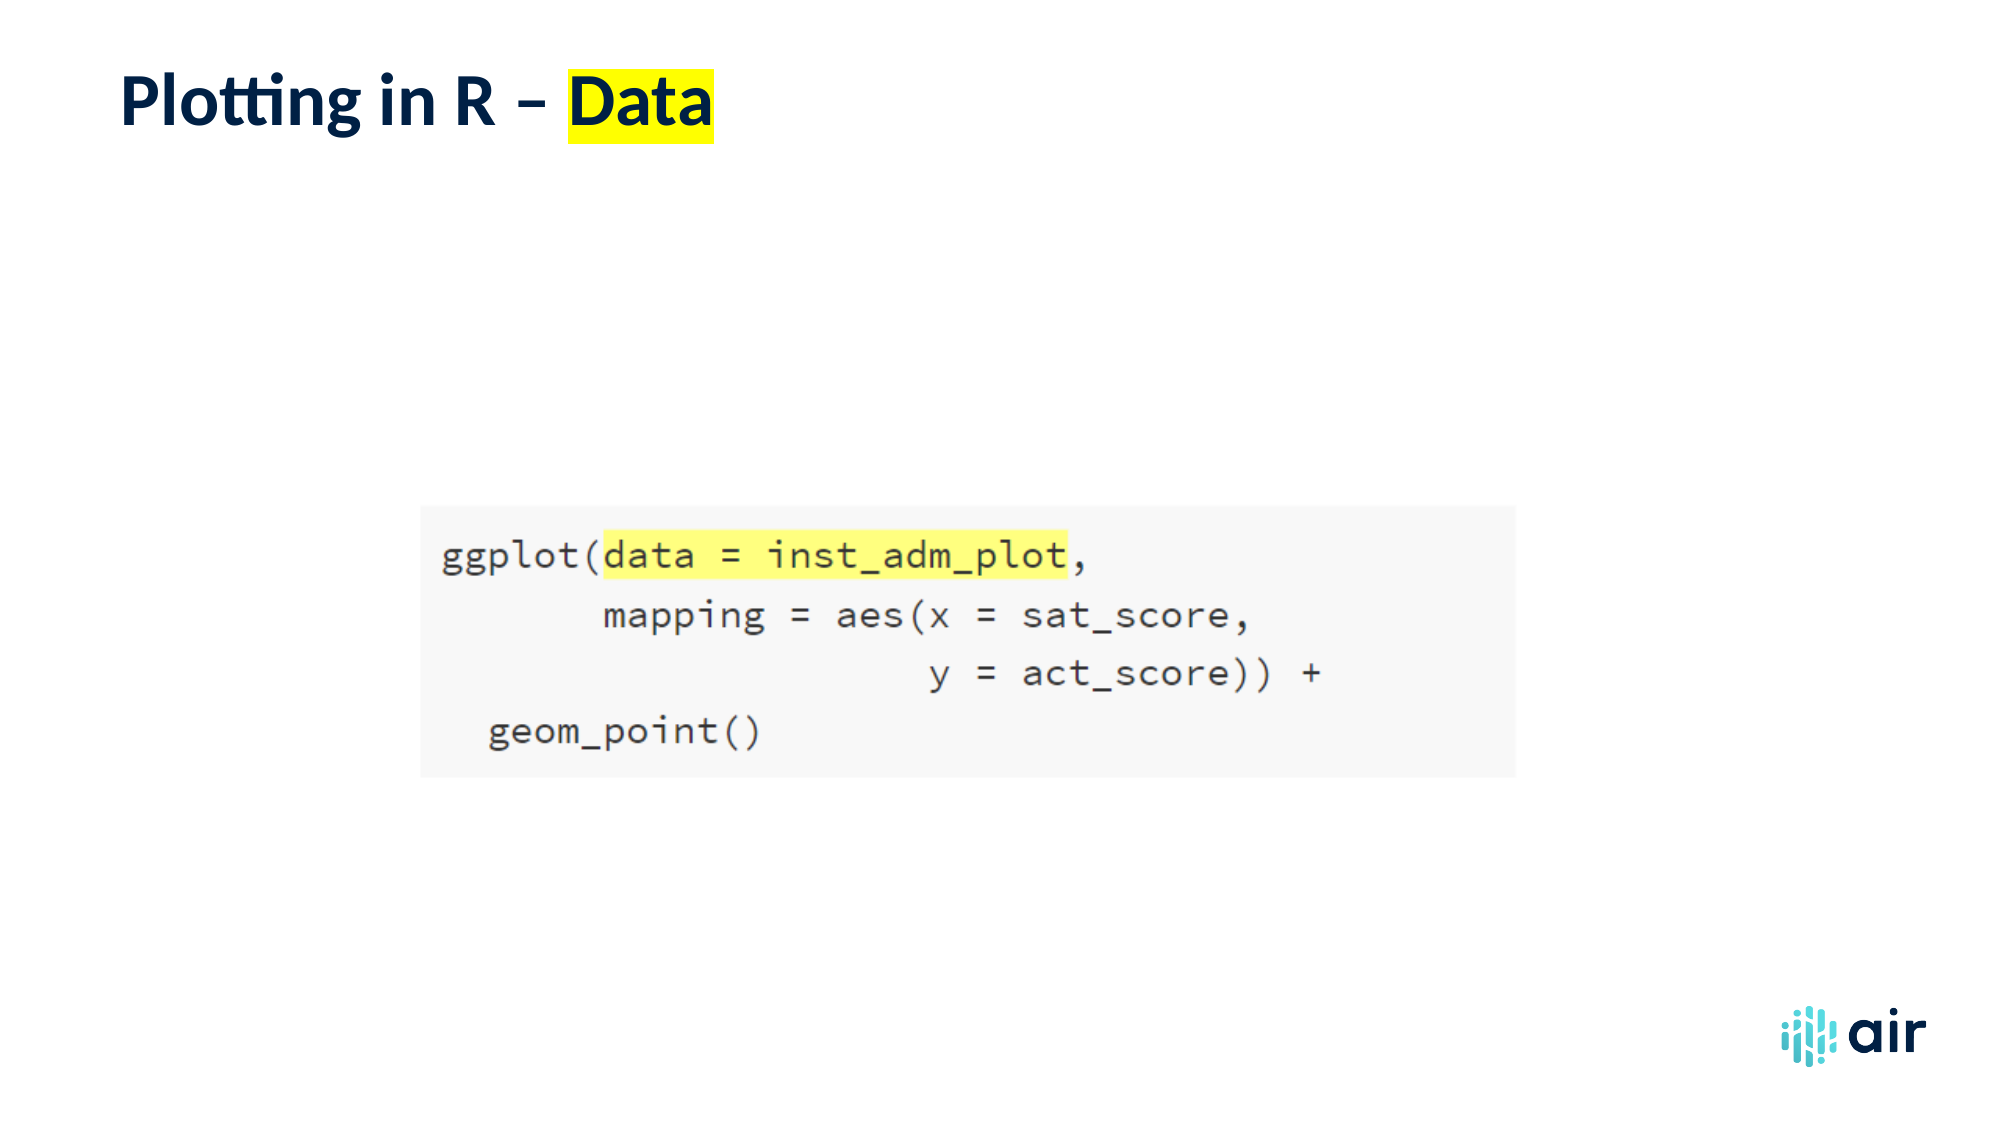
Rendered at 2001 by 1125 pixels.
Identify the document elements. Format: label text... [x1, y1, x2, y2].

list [399, 471, 1601, 842]
picture [1773, 1001, 1932, 1070]
title Plotting in R – Data [105, 52, 1895, 240]
